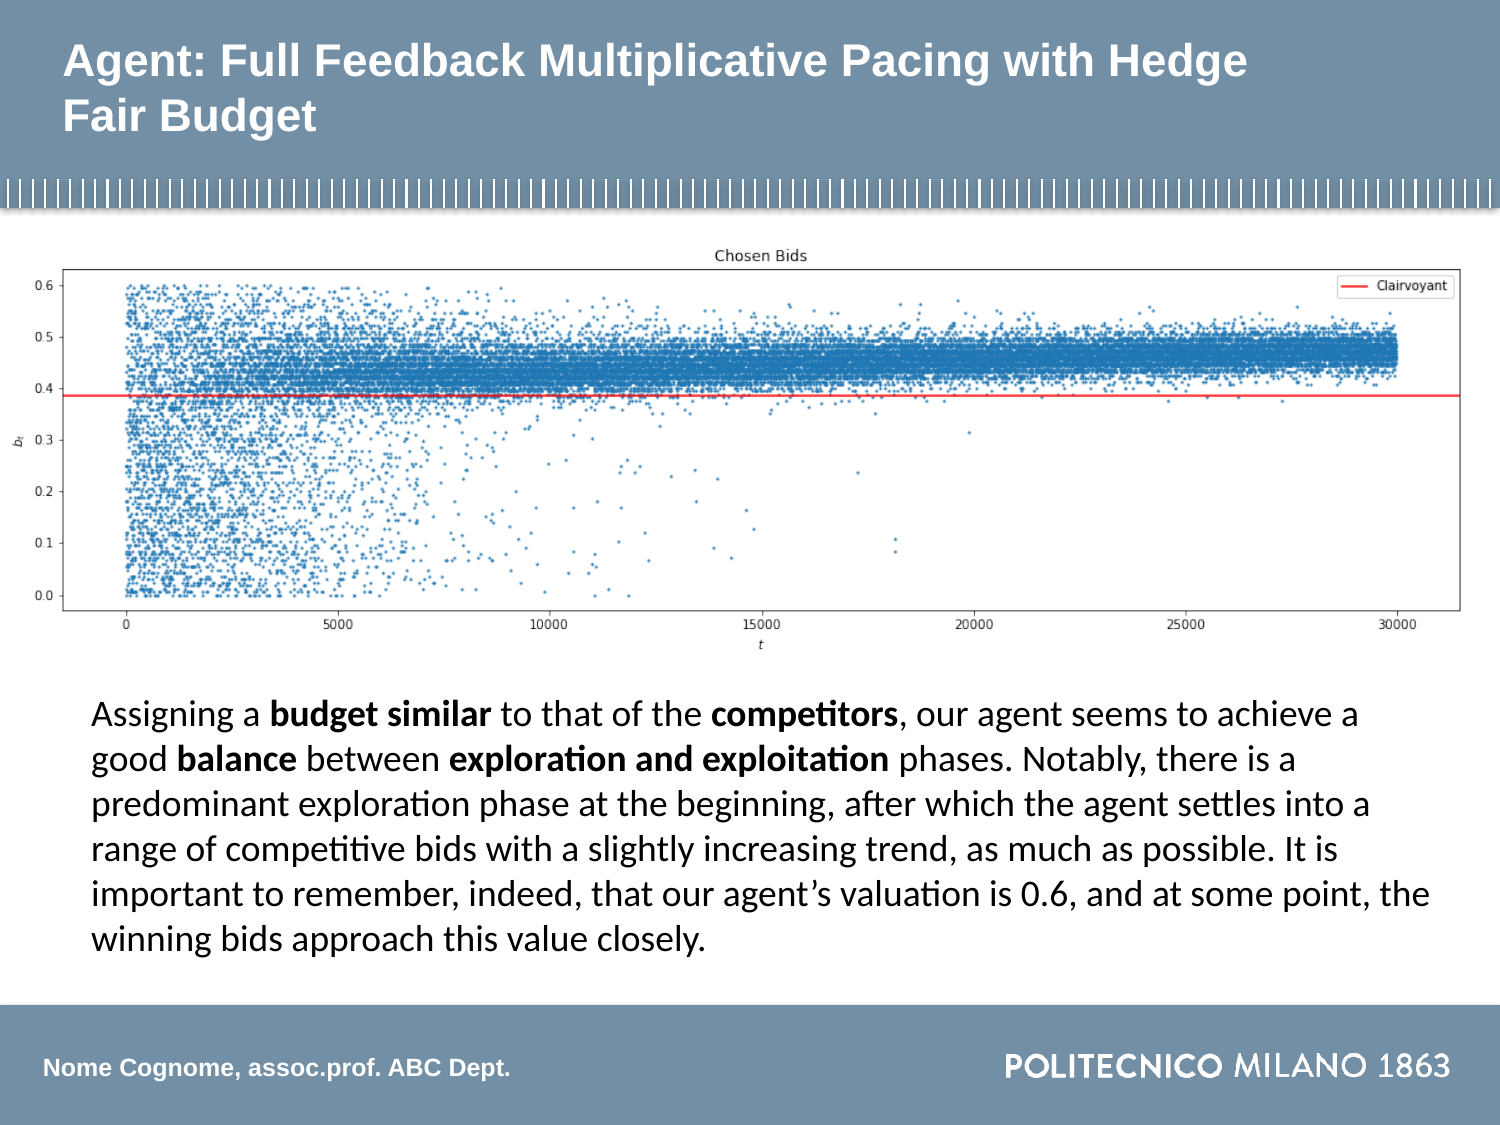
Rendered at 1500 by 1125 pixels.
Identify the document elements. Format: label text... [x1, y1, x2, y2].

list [0, 215, 1500, 667]
text_box Assigning a budget similar to that of the competitors, our agent seems to achieve a good balance between exploration and exploitation phases. Notably, there is a predominant exploration phase at the beginning, after which the agent settles into a range of competitive bids with a slightly increasing trend, as much as possible. It is important to remember, indeed, that our agent’s valuation is 0.6, and at some point, the winning bids approach this value closely. [76, 681, 1455, 967]
title Agent: Full Feedback Multiplicative Pacing with Hedge Fair Budget [47, 22, 1455, 161]
picture [999, 1041, 1456, 1089]
